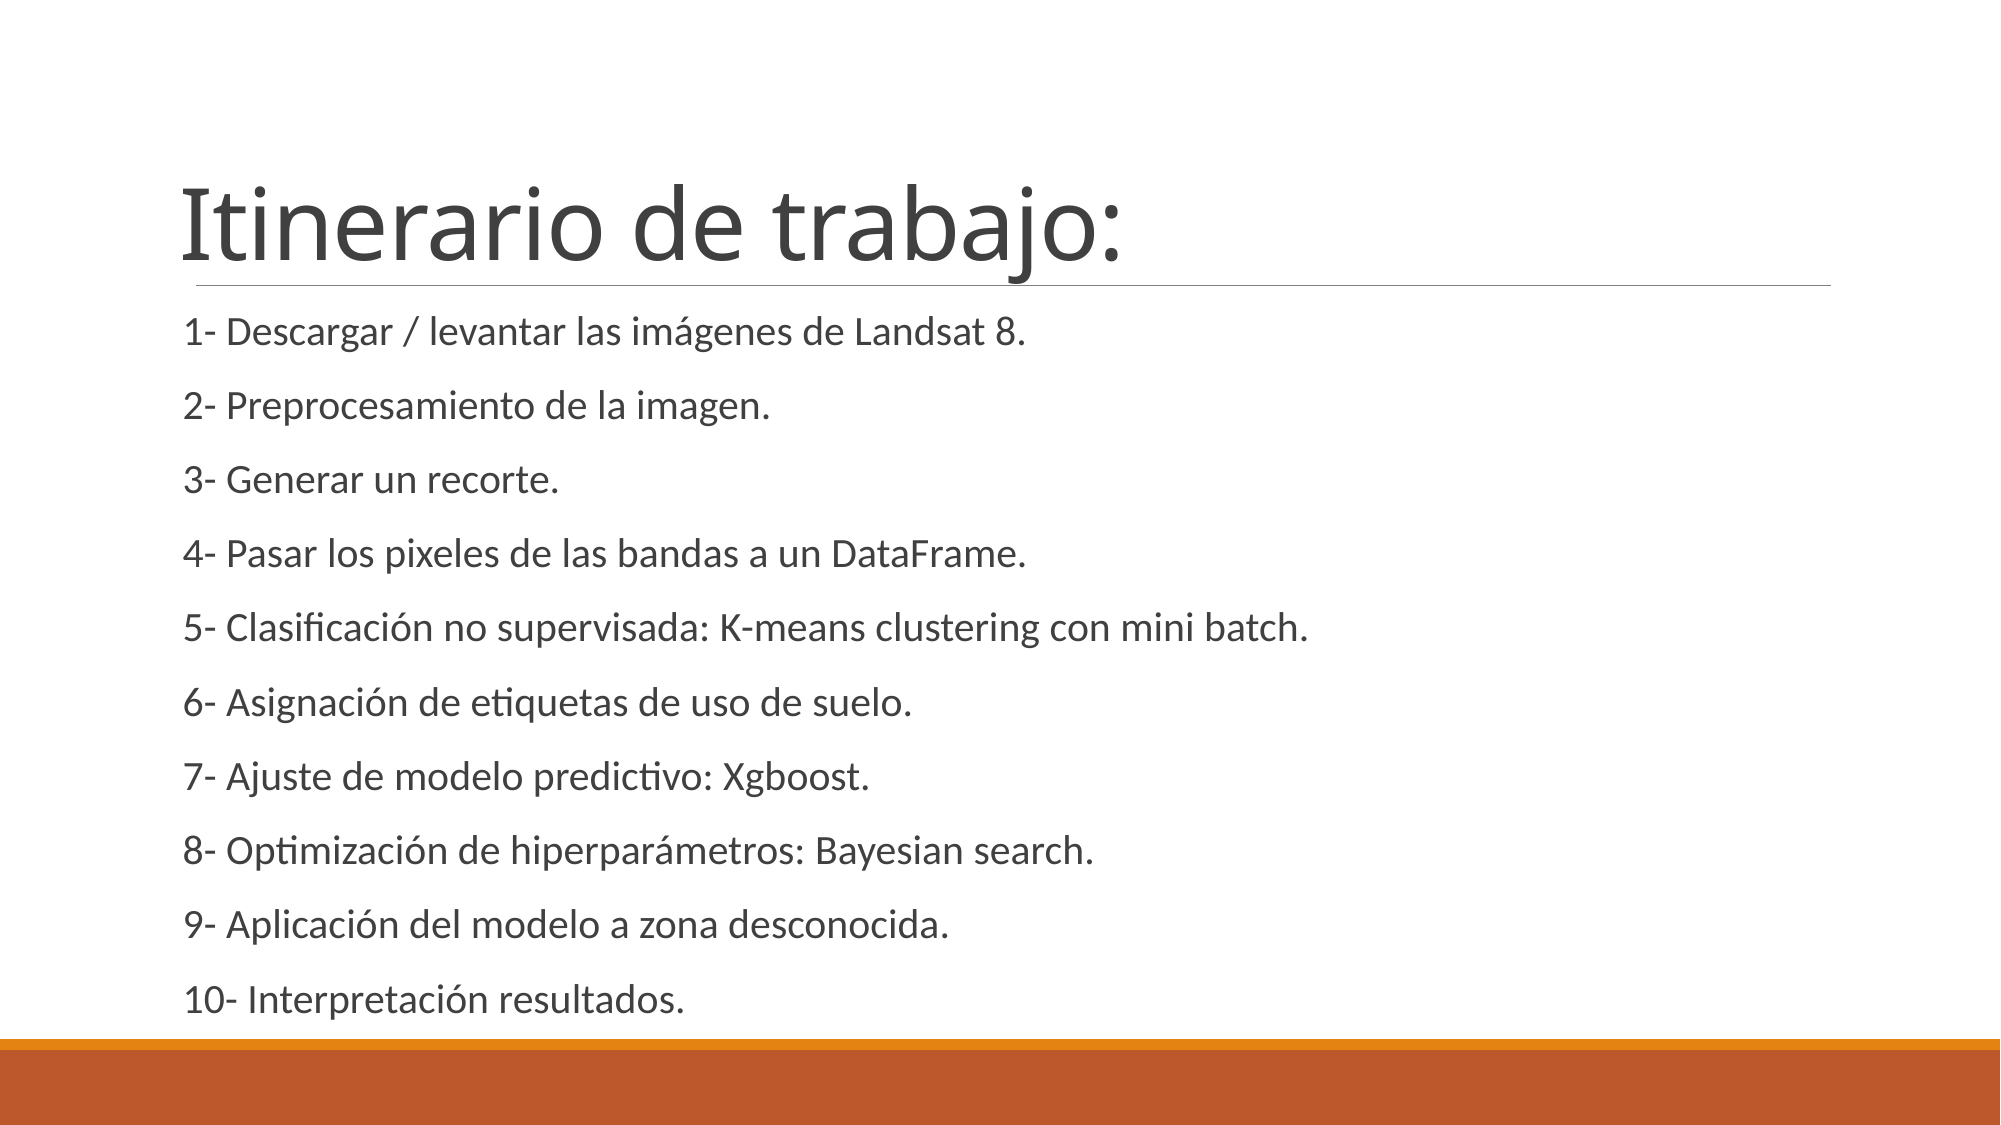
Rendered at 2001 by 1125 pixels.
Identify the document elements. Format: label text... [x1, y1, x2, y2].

title Itinerario de trabajo: [164, 70, 1890, 289]
list 1- Descargar / levantar las imágenes de Landsat 8. 2- Preprocesamiento de la imagen. 3- Generar un recorte. 4- Pasar los pixeles de las bandas a un DataFrame. 5- Clasificación no supervisada: K-means clustering con mini batch. 6- Asignación de etiquetas de uso de suelo. 7- Ajuste de modelo predictivo: Xgboost. 8- Optimización de hiperparámetros: Bayesian search. 9- Aplicación del modelo a zona desconocida. 10- Interpretación resultados. [182, 301, 2000, 1125]
